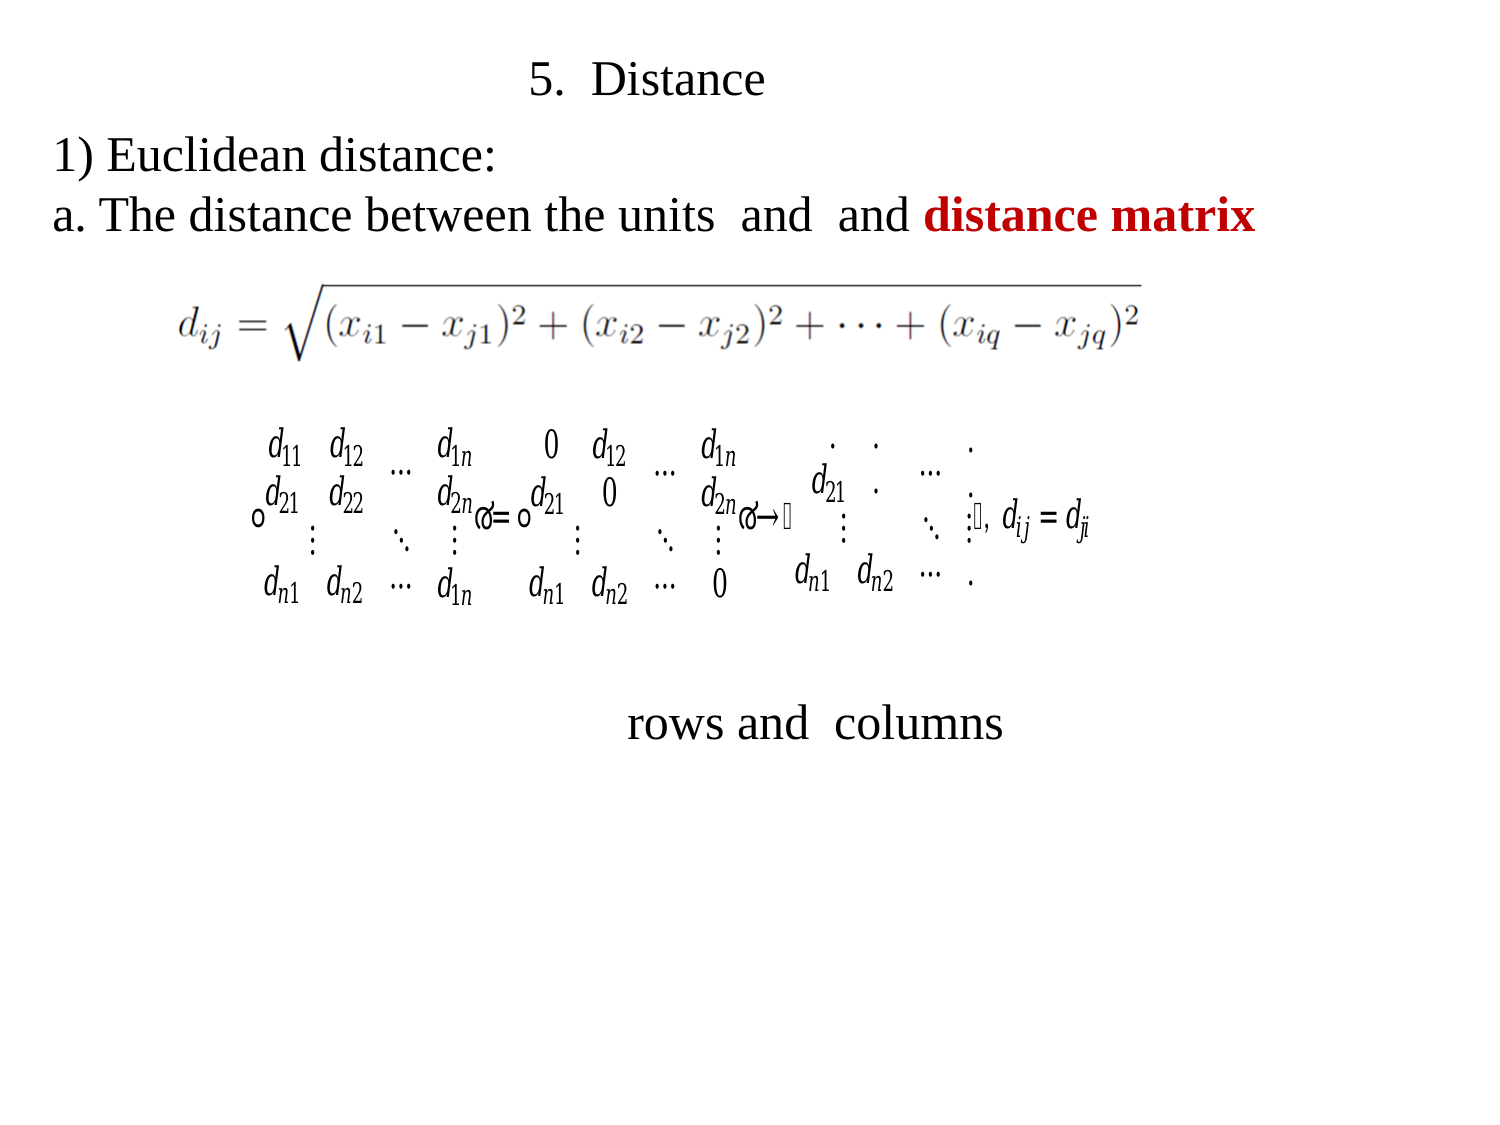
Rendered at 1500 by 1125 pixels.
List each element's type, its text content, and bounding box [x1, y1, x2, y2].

picture [162, 265, 1158, 385]
picture [250, 424, 1314, 638]
text_box 5. Distance [513, 38, 782, 113]
